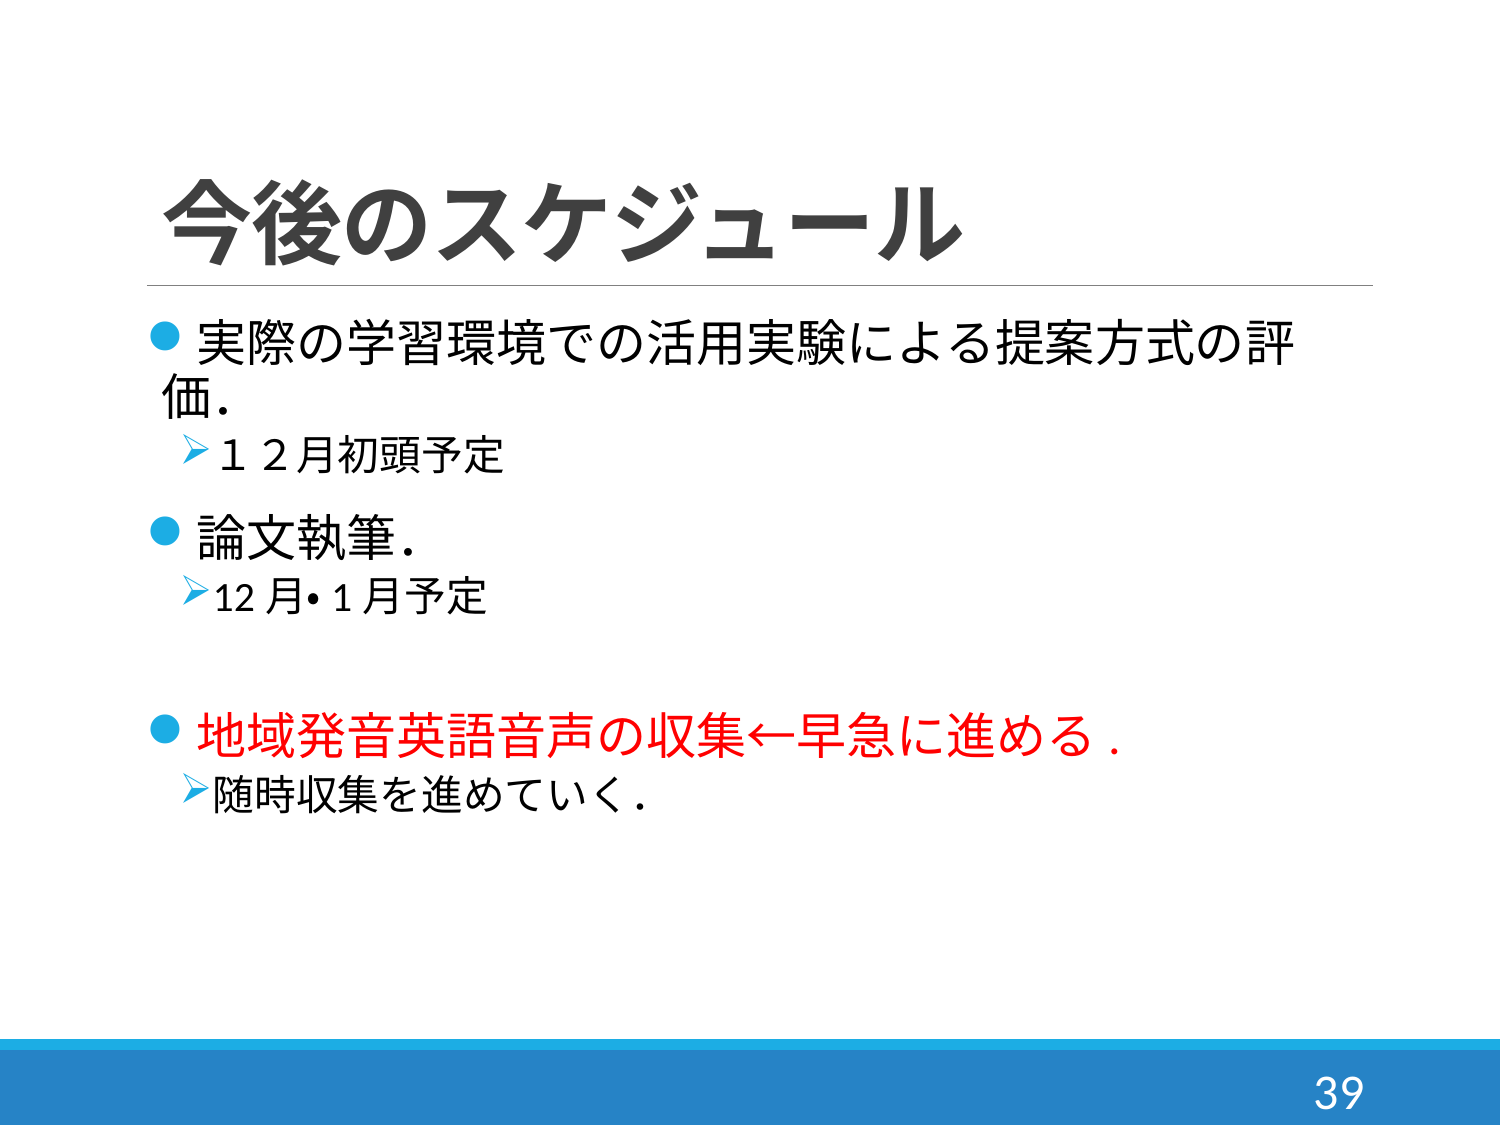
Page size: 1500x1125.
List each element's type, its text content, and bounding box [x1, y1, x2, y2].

title 今後のスケジュール [146, 174, 1188, 284]
slide_number 39 [1218, 1059, 1380, 1120]
list 実際の学習環境での活用実験による提案方式の評価． １２月初頭予定 論文執筆． 12月・1月予定 地域発音英語音声の収集←早急に進める. 随時収集を進めていく． [146, 311, 1343, 985]
